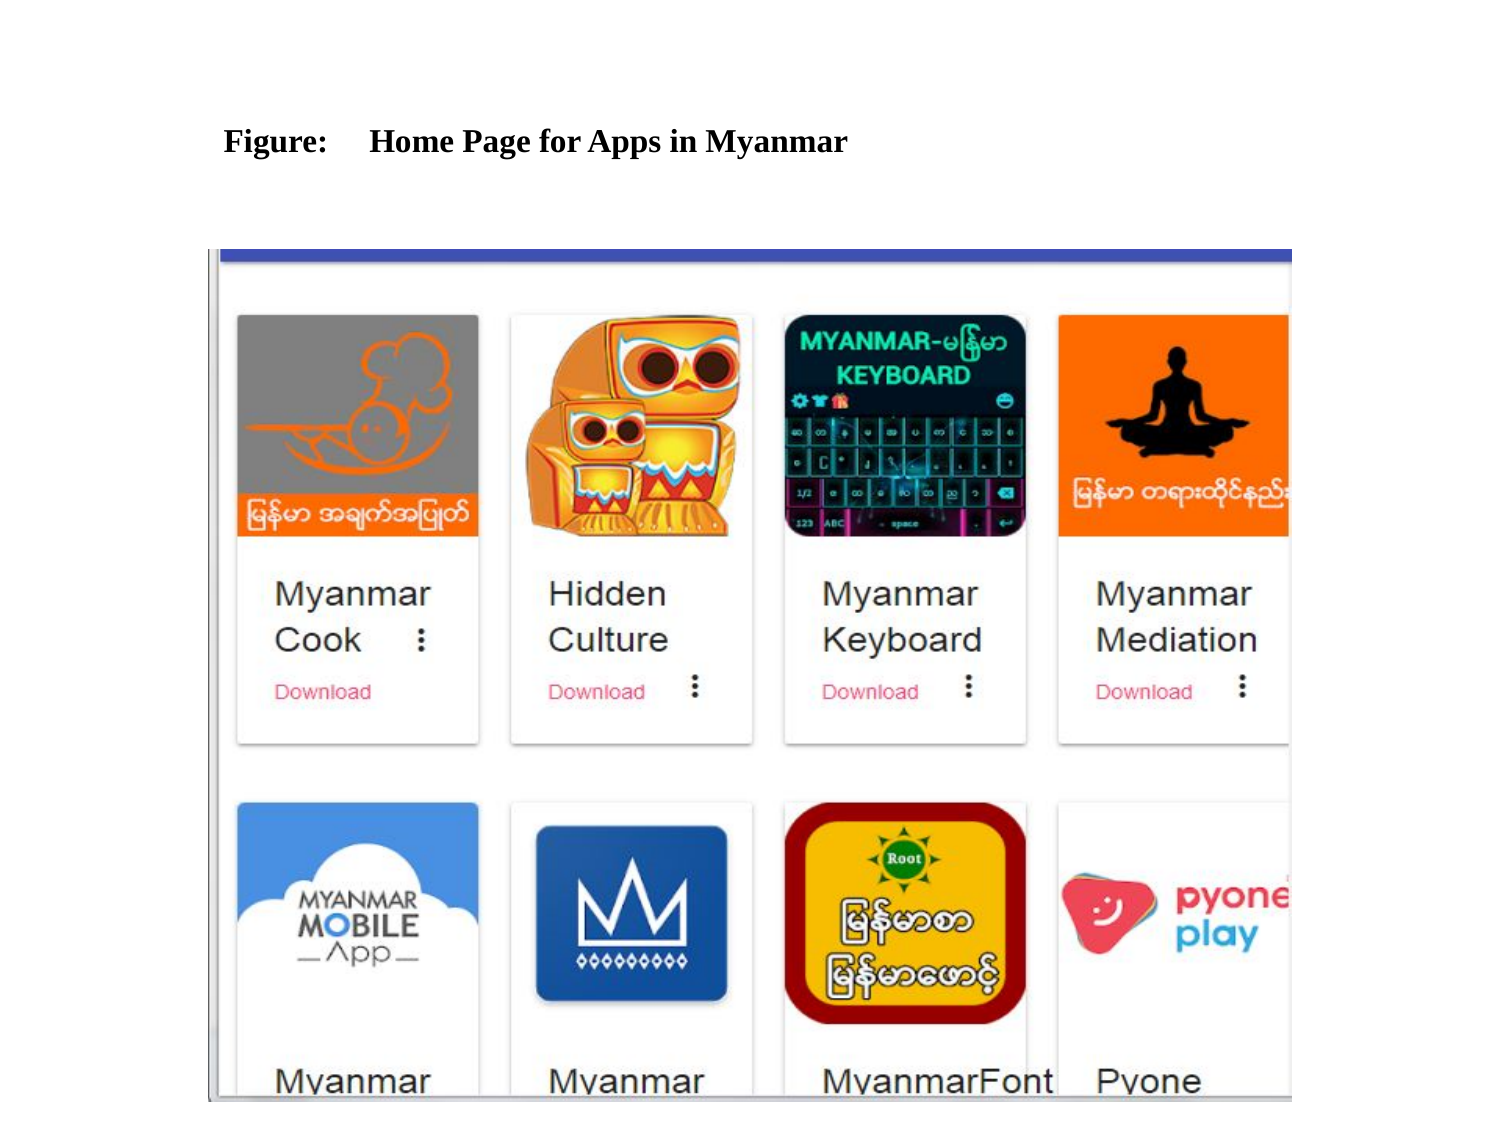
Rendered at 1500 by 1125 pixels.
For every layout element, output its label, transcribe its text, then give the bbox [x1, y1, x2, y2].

picture [208, 249, 1292, 1102]
title Figure: Home Page for Apps in Myanmar [208, 45, 1292, 233]
